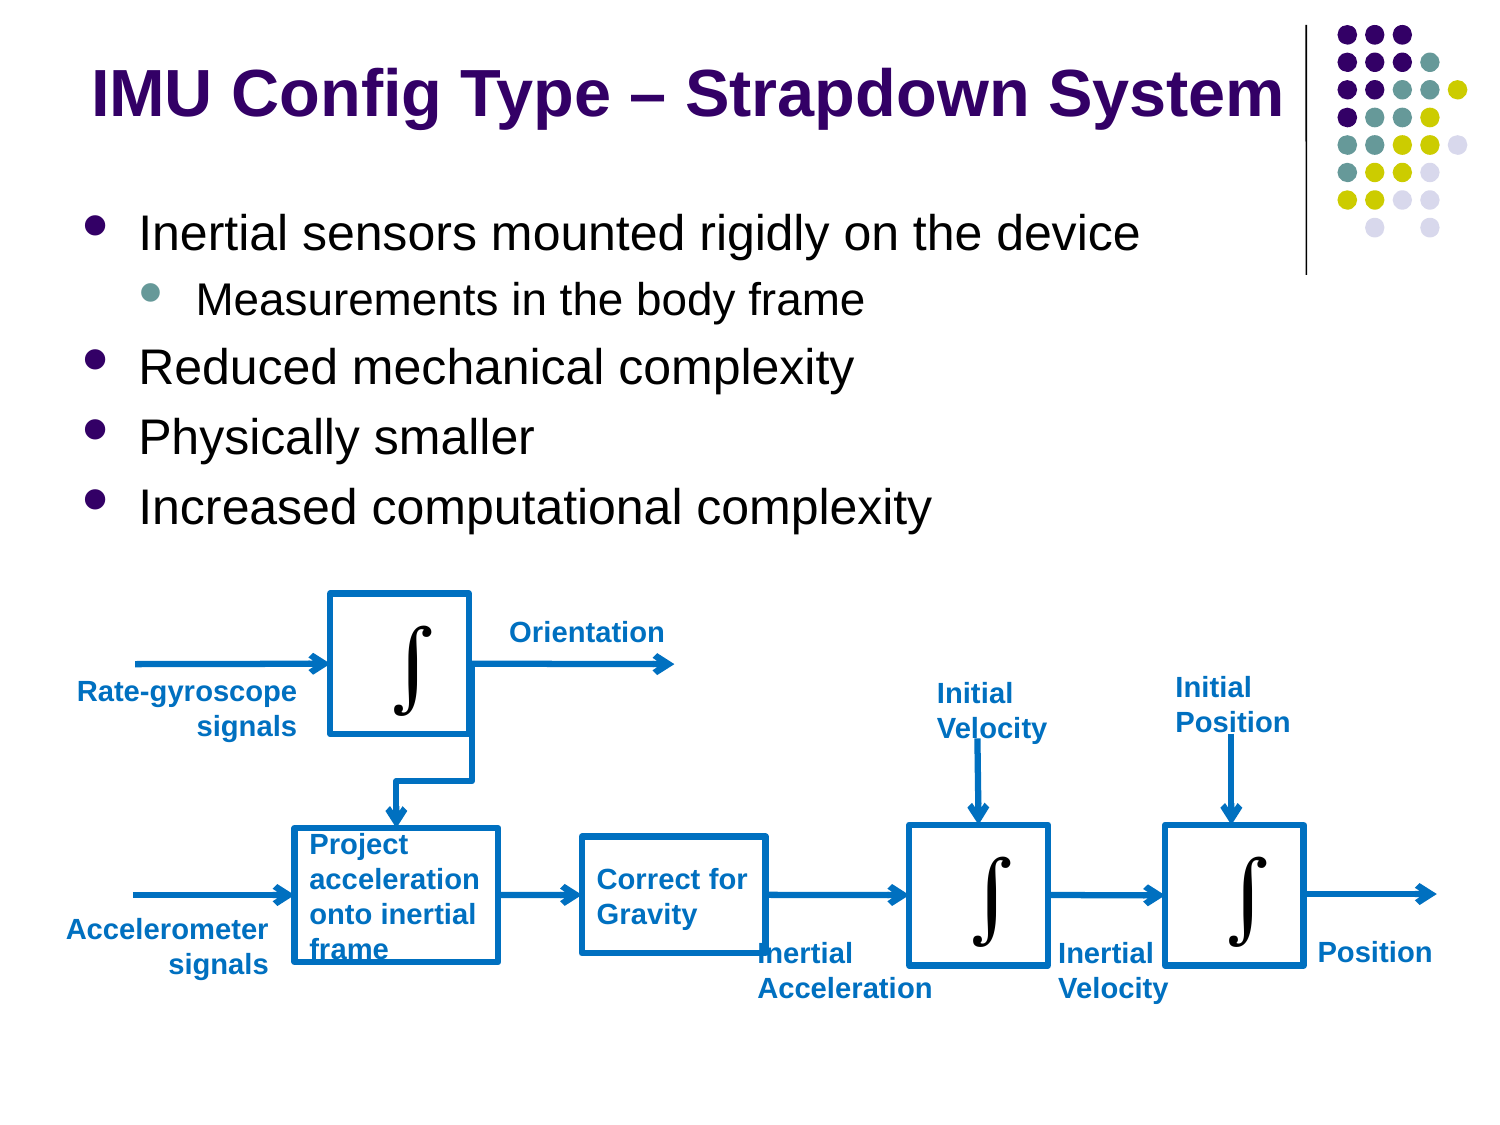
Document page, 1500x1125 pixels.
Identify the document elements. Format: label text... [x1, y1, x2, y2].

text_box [49, 593, 1449, 1014]
list Inertial sensors mounted rigidly on the device Measurements in the body frame Reduced mechanical complexity Physically smaller Increased computational complexity [67, 192, 1418, 591]
title IMU Config Type – Strapdown System [76, 0, 1500, 138]
